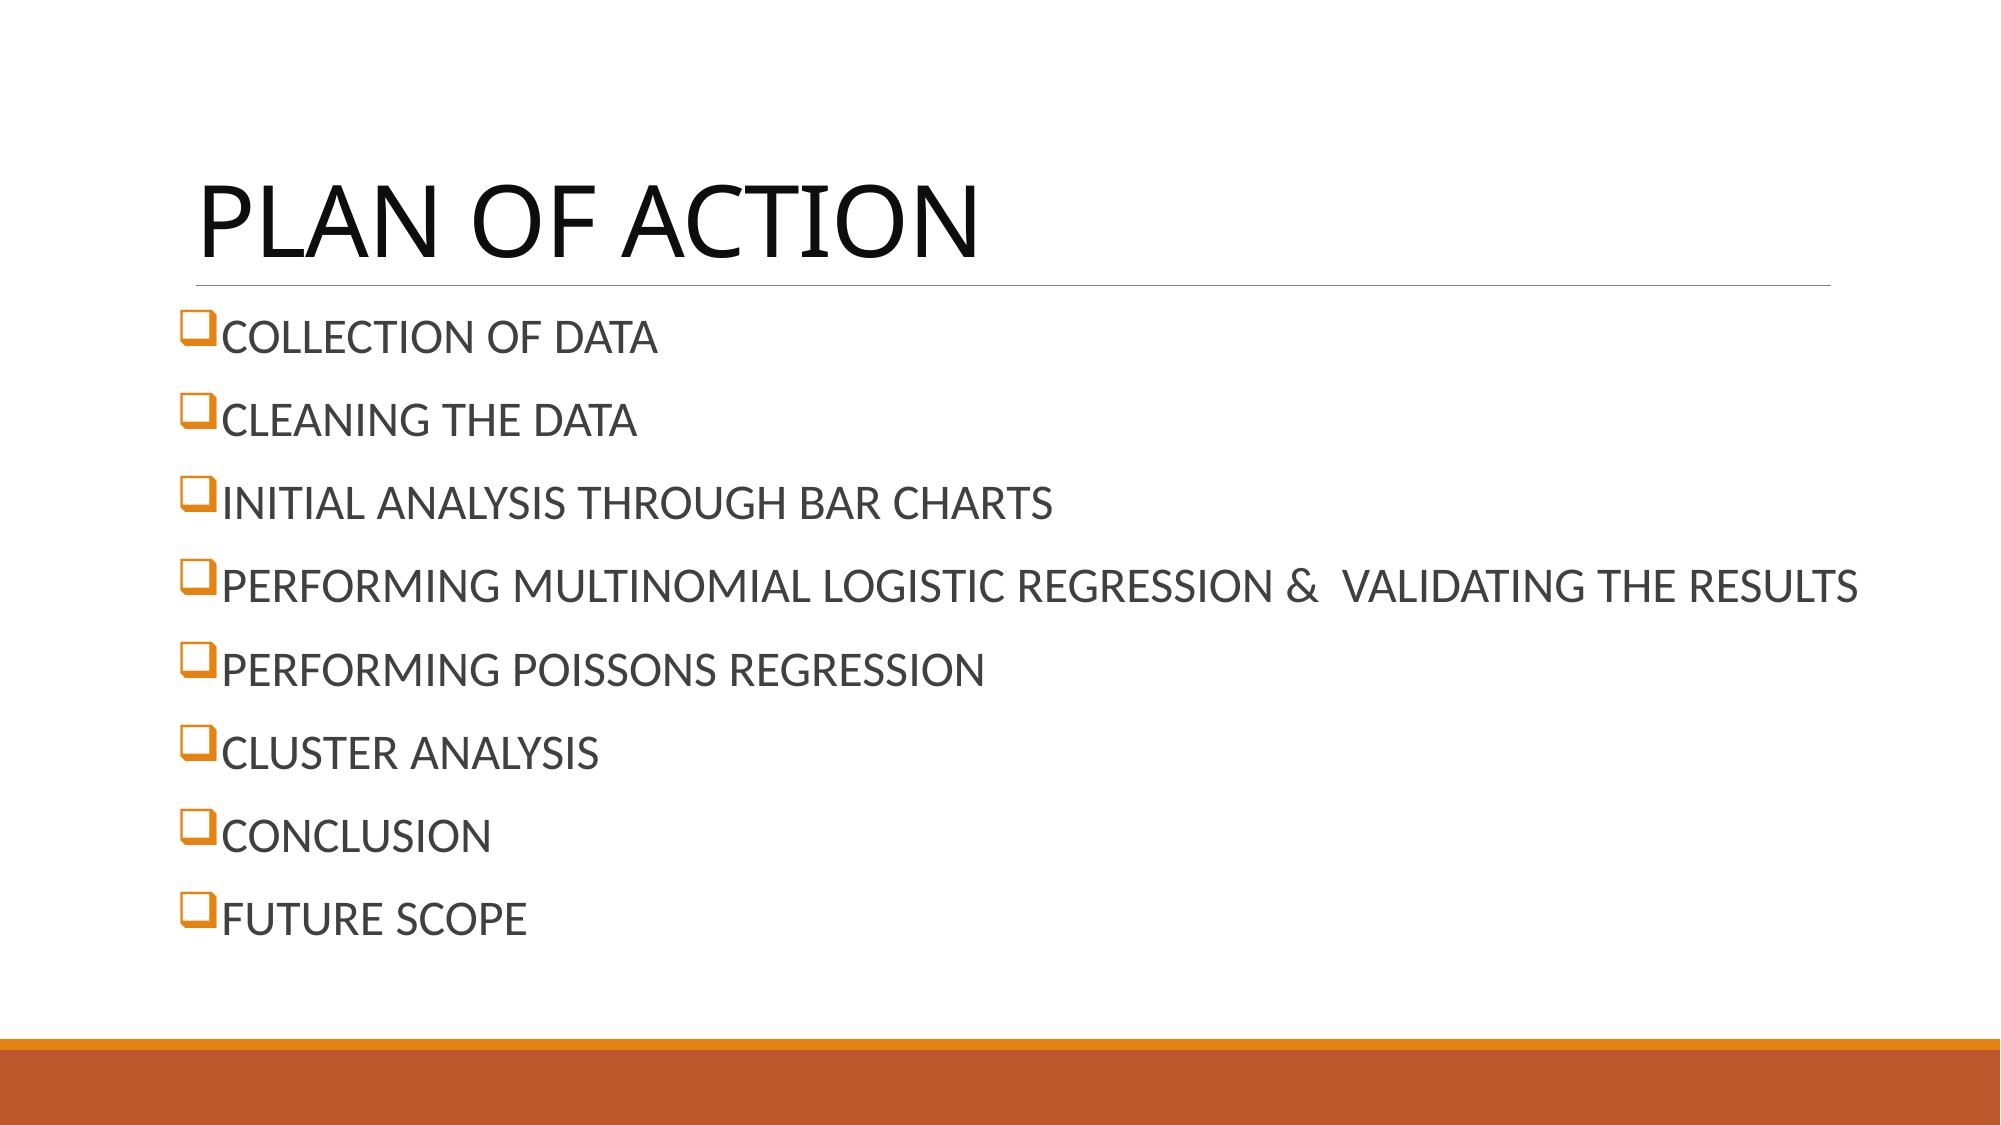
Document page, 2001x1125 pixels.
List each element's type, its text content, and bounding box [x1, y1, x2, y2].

list COLLECTION OF DATA CLEANING THE DATA INITIAL ANALYSIS THROUGH BAR CHARTS PERFORMING MULTINOMIAL LOGISTIC REGRESSION & VALIDATING THE RESULTS PERFORMING POISSONS REGRESSION CLUSTER ANALYSIS CONCLUSION FUTURE SCOPE [176, 302, 1959, 963]
title PLAN OF ACTION [180, 47, 1830, 285]
